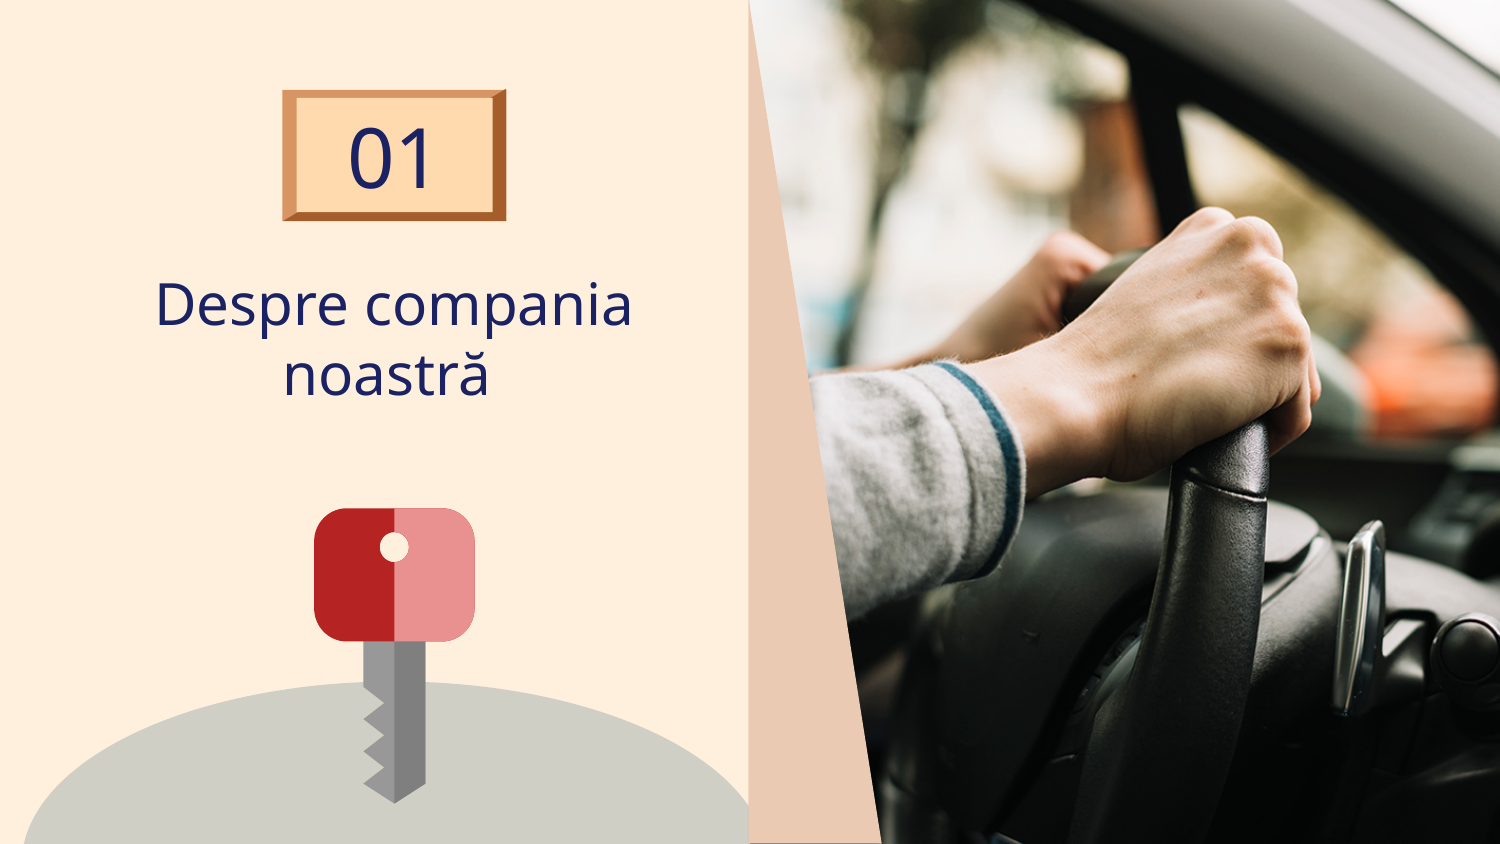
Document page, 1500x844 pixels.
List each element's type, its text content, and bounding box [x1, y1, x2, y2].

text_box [282, 88, 507, 222]
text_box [313, 508, 475, 804]
picture [749, 0, 1500, 844]
subtitle Despre compania noastră [110, 252, 678, 500]
